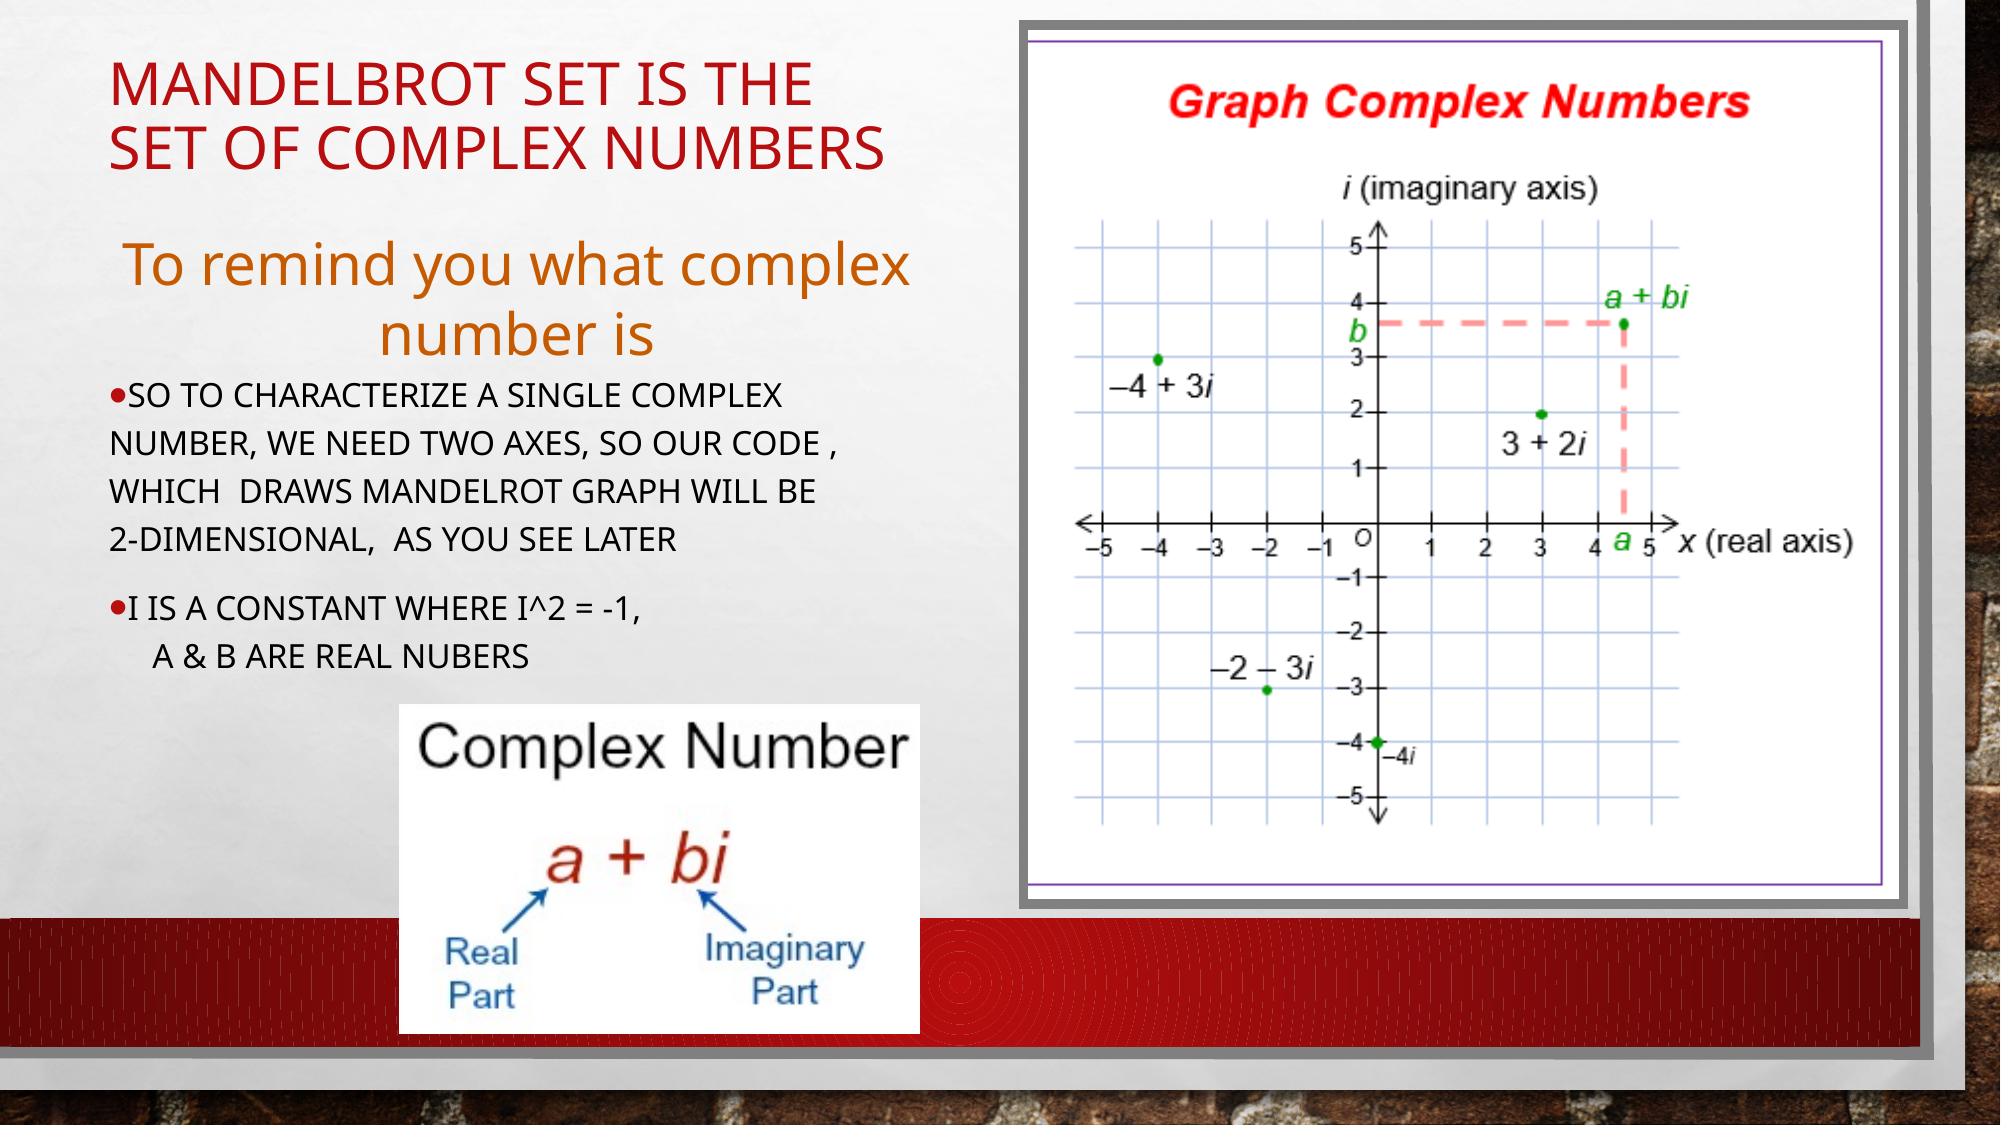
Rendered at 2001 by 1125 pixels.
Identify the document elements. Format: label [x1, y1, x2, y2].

text_box [0, 0, 1966, 1091]
picture [0, 0, 2000, 1125]
picture [1027, 29, 1900, 900]
picture [398, 704, 921, 1034]
